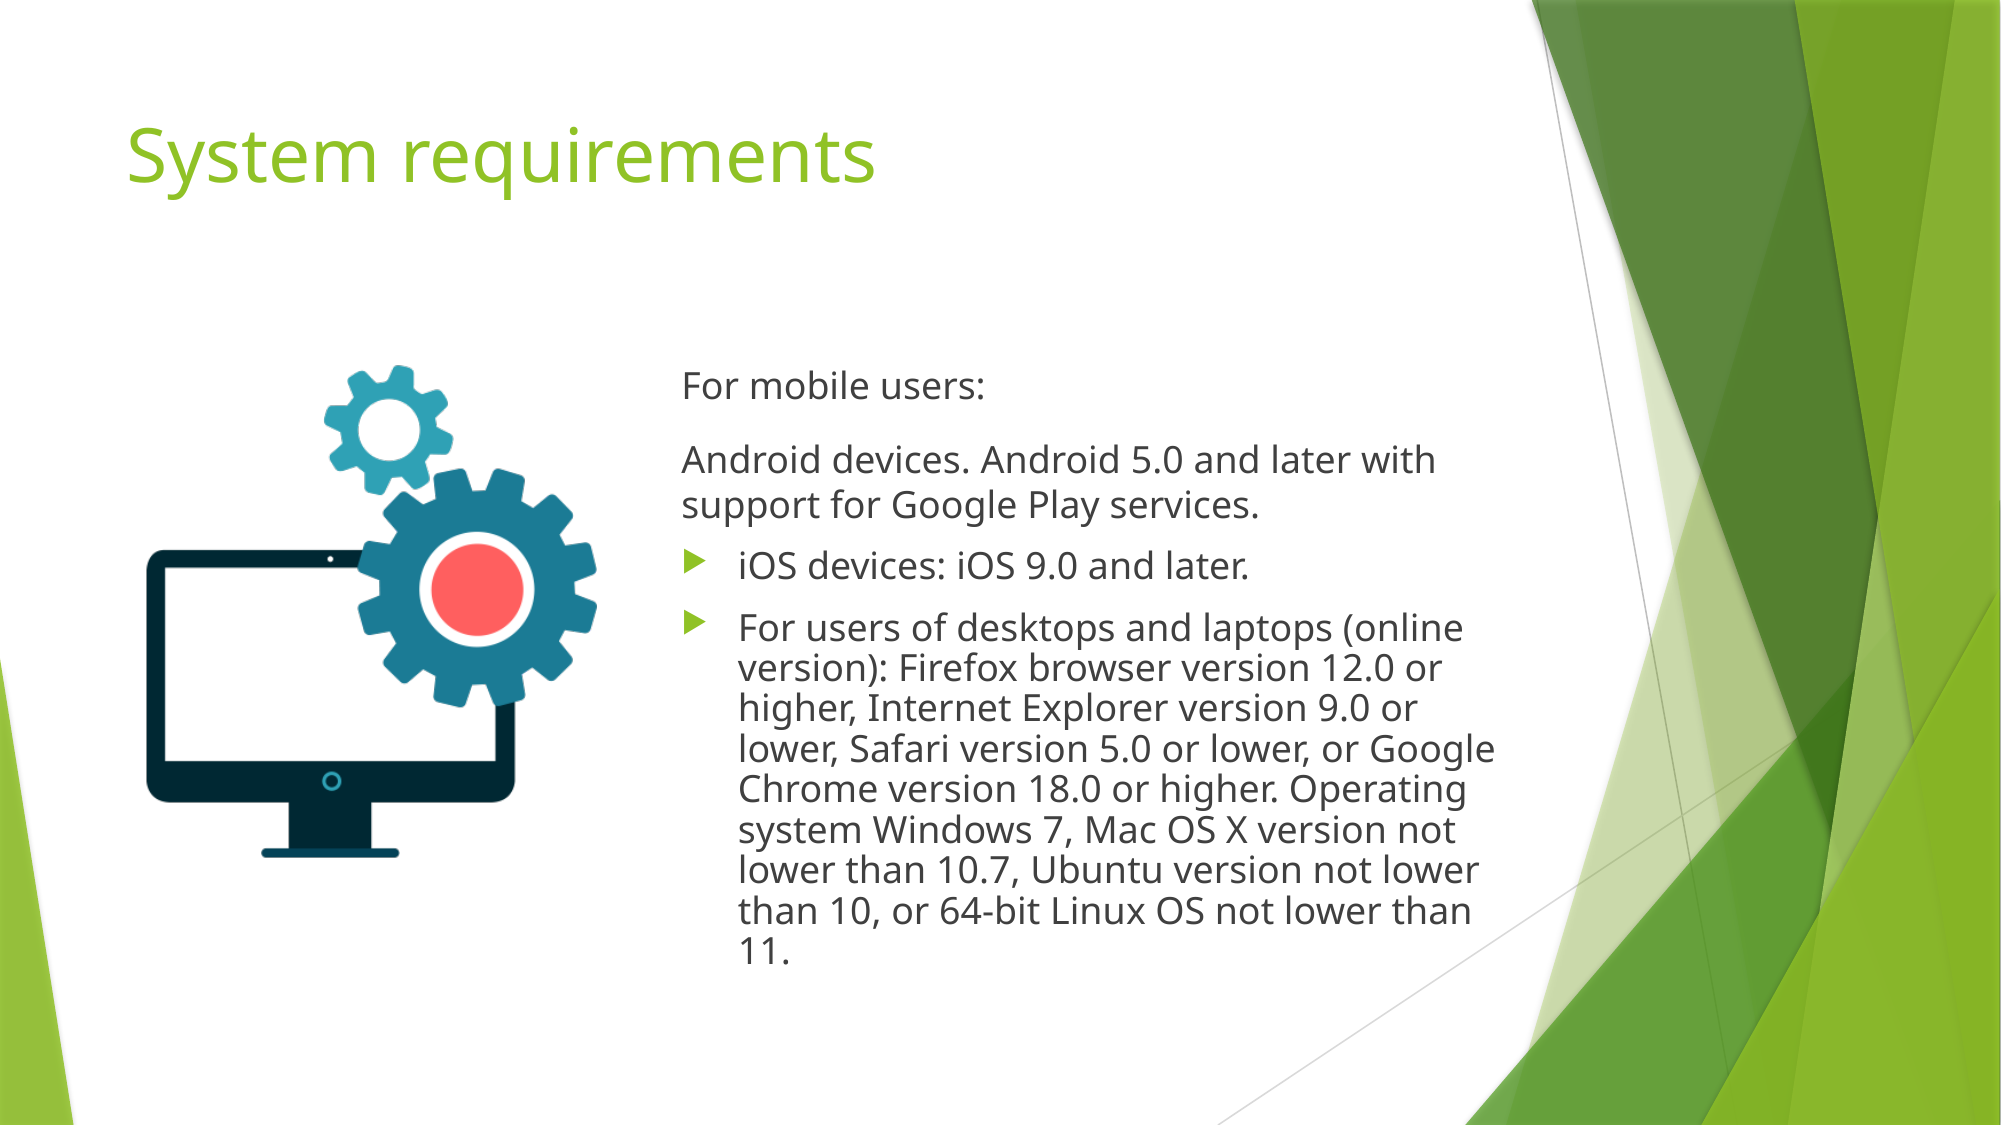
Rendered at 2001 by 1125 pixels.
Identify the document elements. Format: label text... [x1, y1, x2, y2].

list For mobile users: Android devices. Android 5.0 and later with support for Google Play services. iOS devices: iOS 9.0 and later. For users of desktops and laptops (online version): Firefox browser version 12.0 or higher, Internet Explorer version 9.0 or lower, Safari version 5.0 or lower, or Google Chrome version 18.0 or higher. Operating system Windows 7, Mac OS X version not lower than 10.7, Ubuntu version not lower than 10, or 64-bit Linux OS not lower than 11. [666, 354, 1521, 992]
picture [133, 353, 613, 876]
title System requirements [111, 99, 1522, 317]
